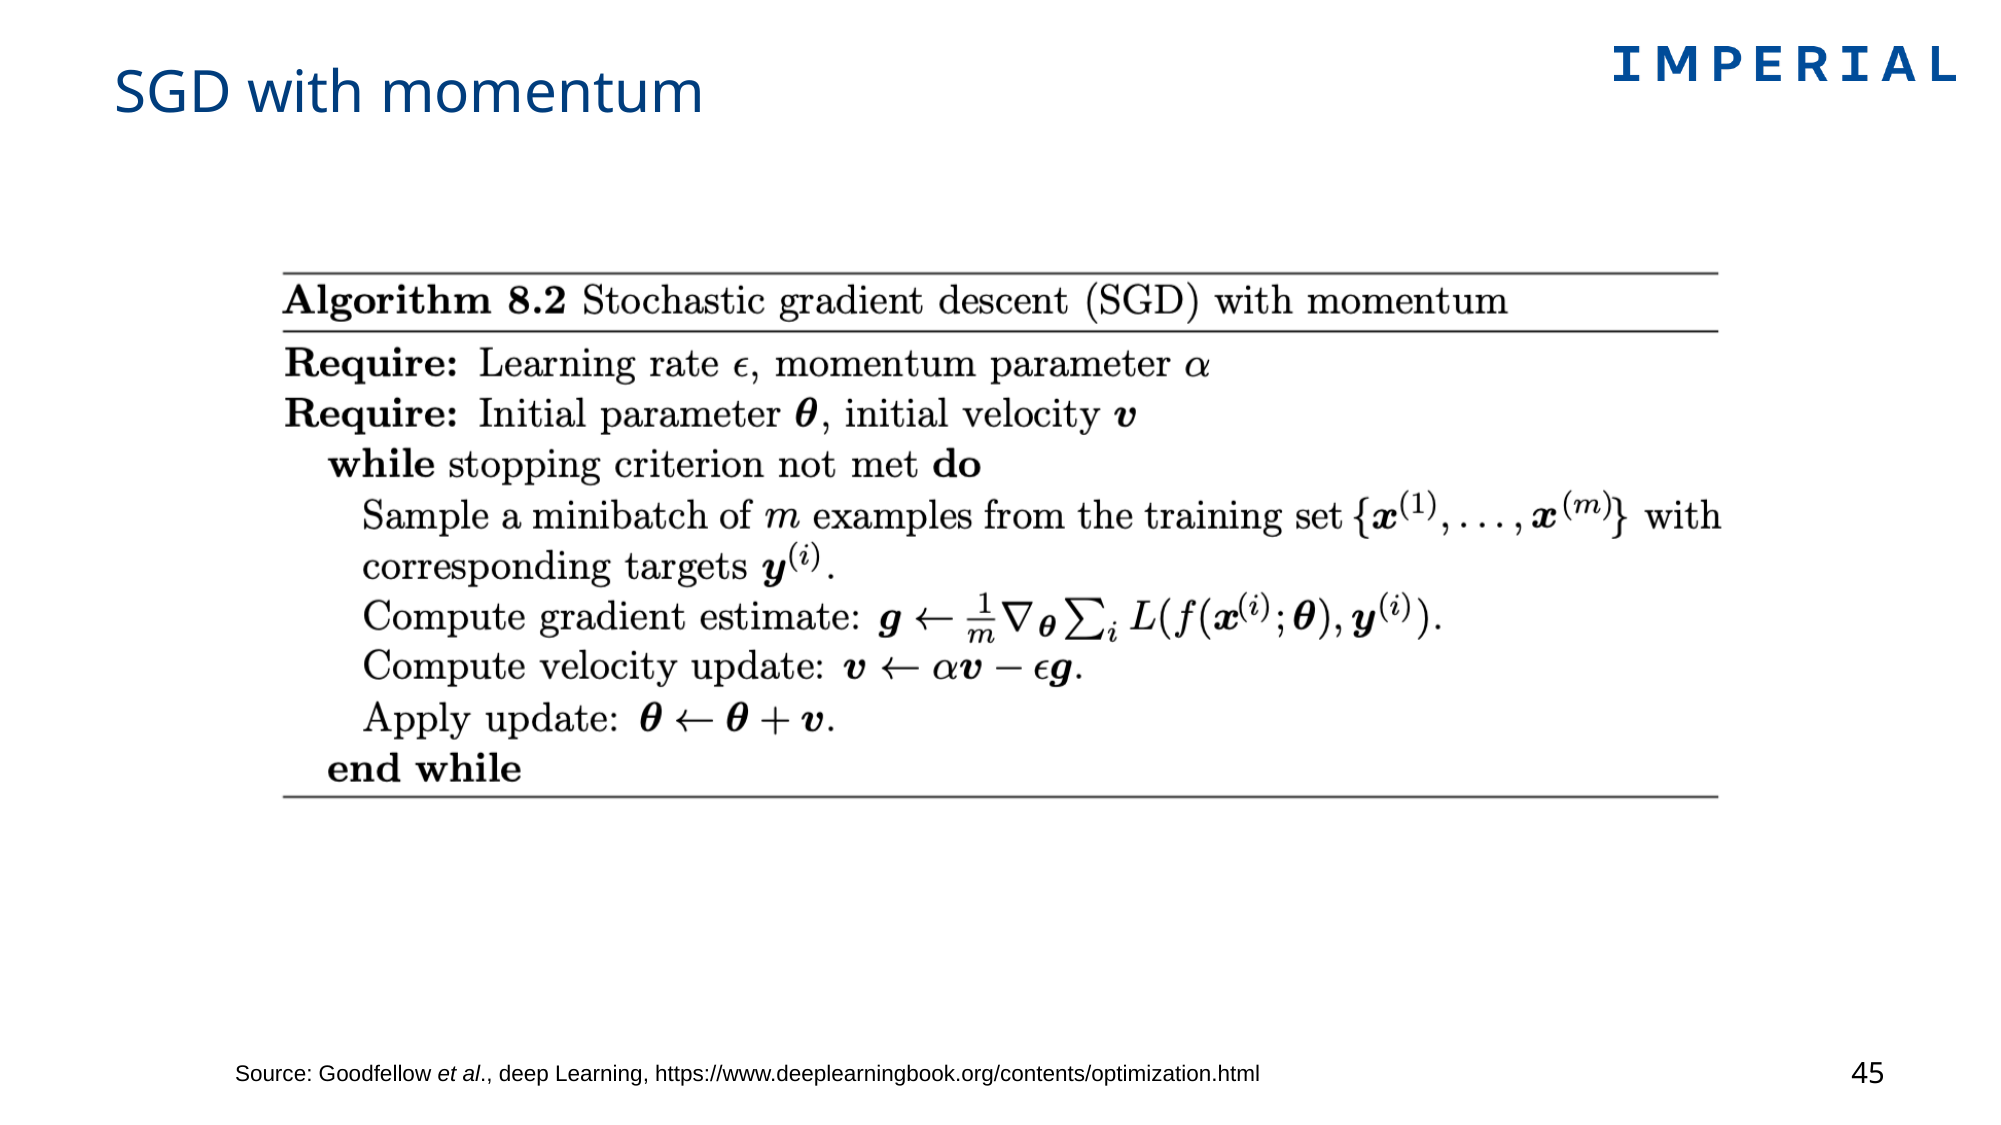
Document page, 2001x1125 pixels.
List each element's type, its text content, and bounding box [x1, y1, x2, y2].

picture [248, 222, 1779, 826]
title SGD with momentum [99, 0, 1900, 184]
slide_number 45 [1433, 1046, 1901, 1103]
picture [1900, 46, 1956, 81]
text_box Source: Goodfellow et al., deep Learning, https://www.deeplearningbook.org/contents/optimization.html [220, 1052, 1681, 1094]
